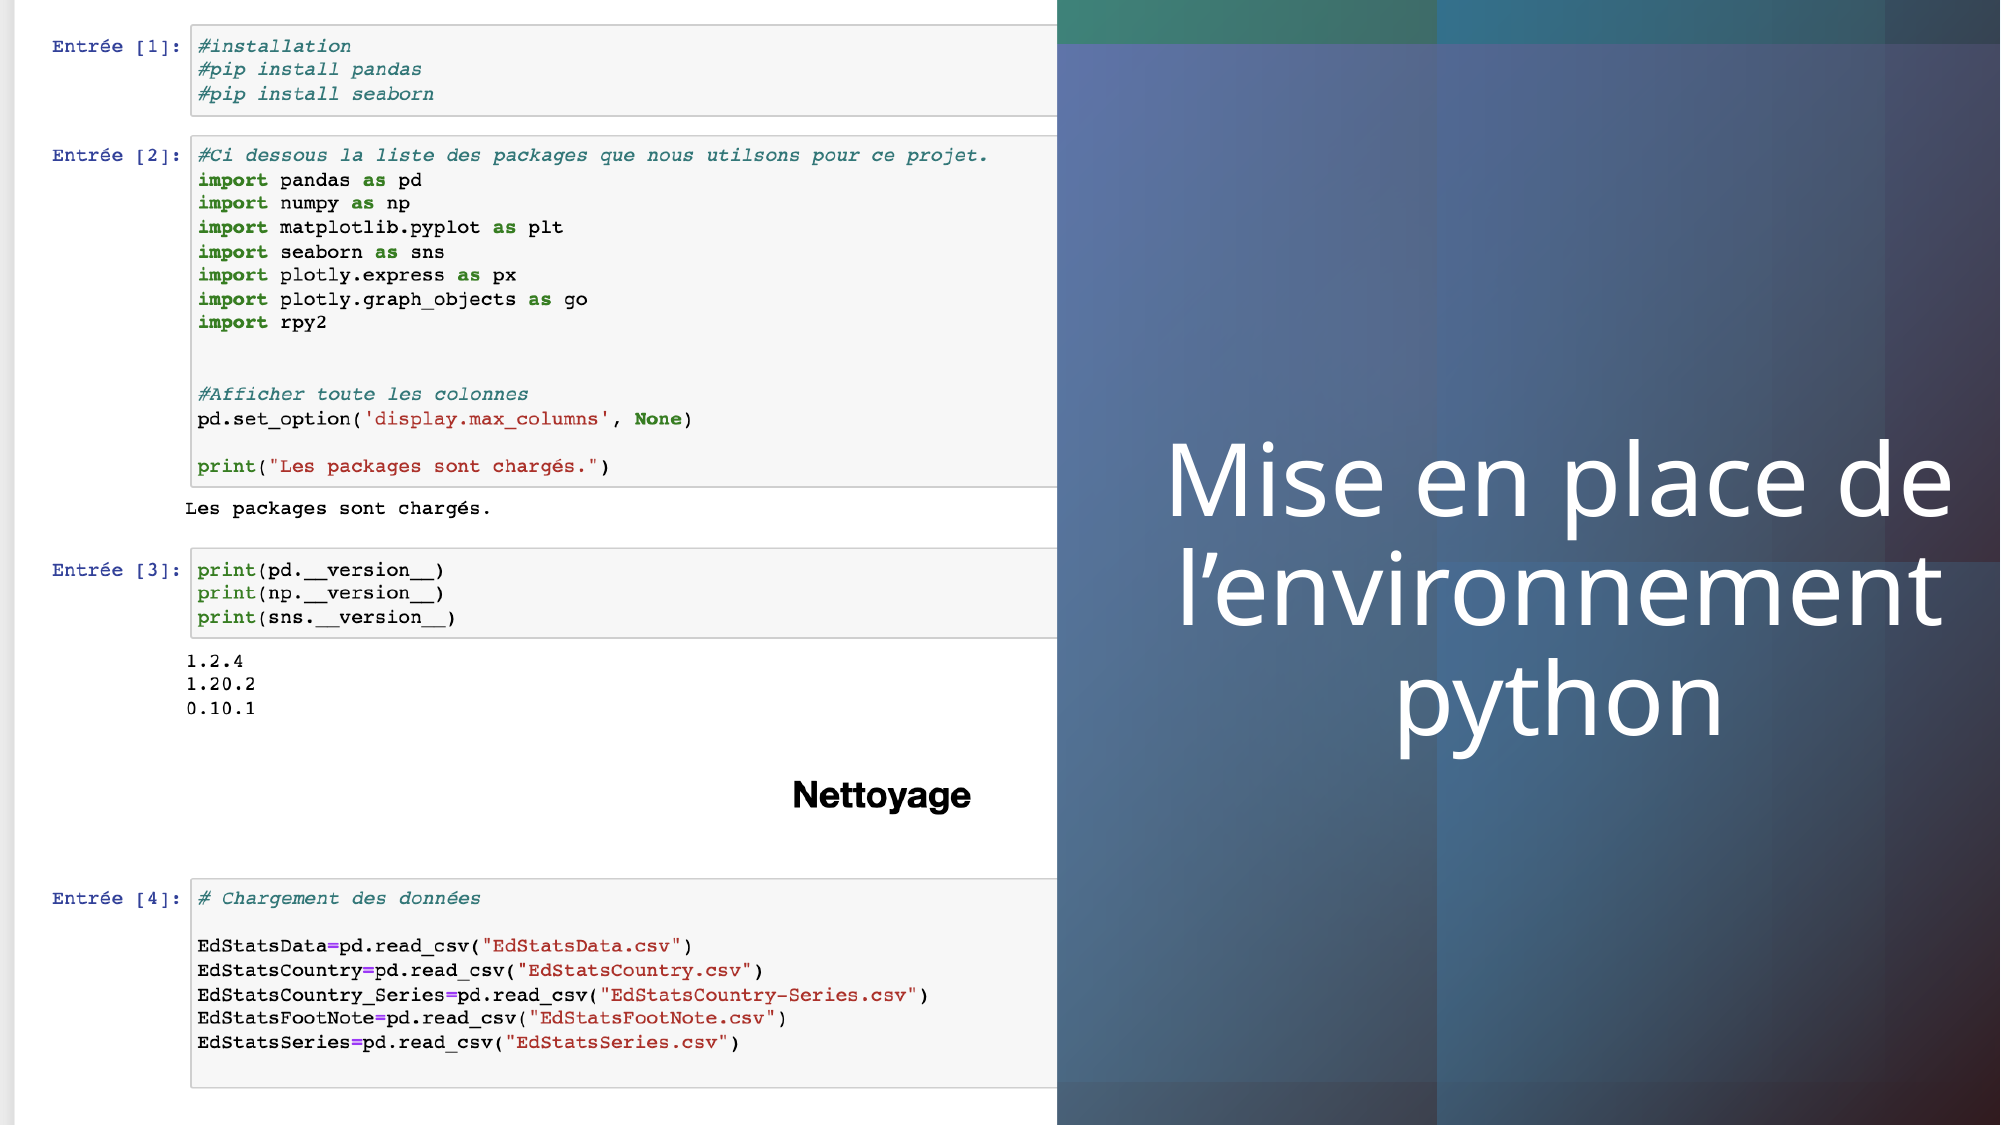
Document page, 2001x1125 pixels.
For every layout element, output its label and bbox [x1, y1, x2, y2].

text_box [1058, 0, 2000, 1125]
picture [0, 0, 1058, 1125]
